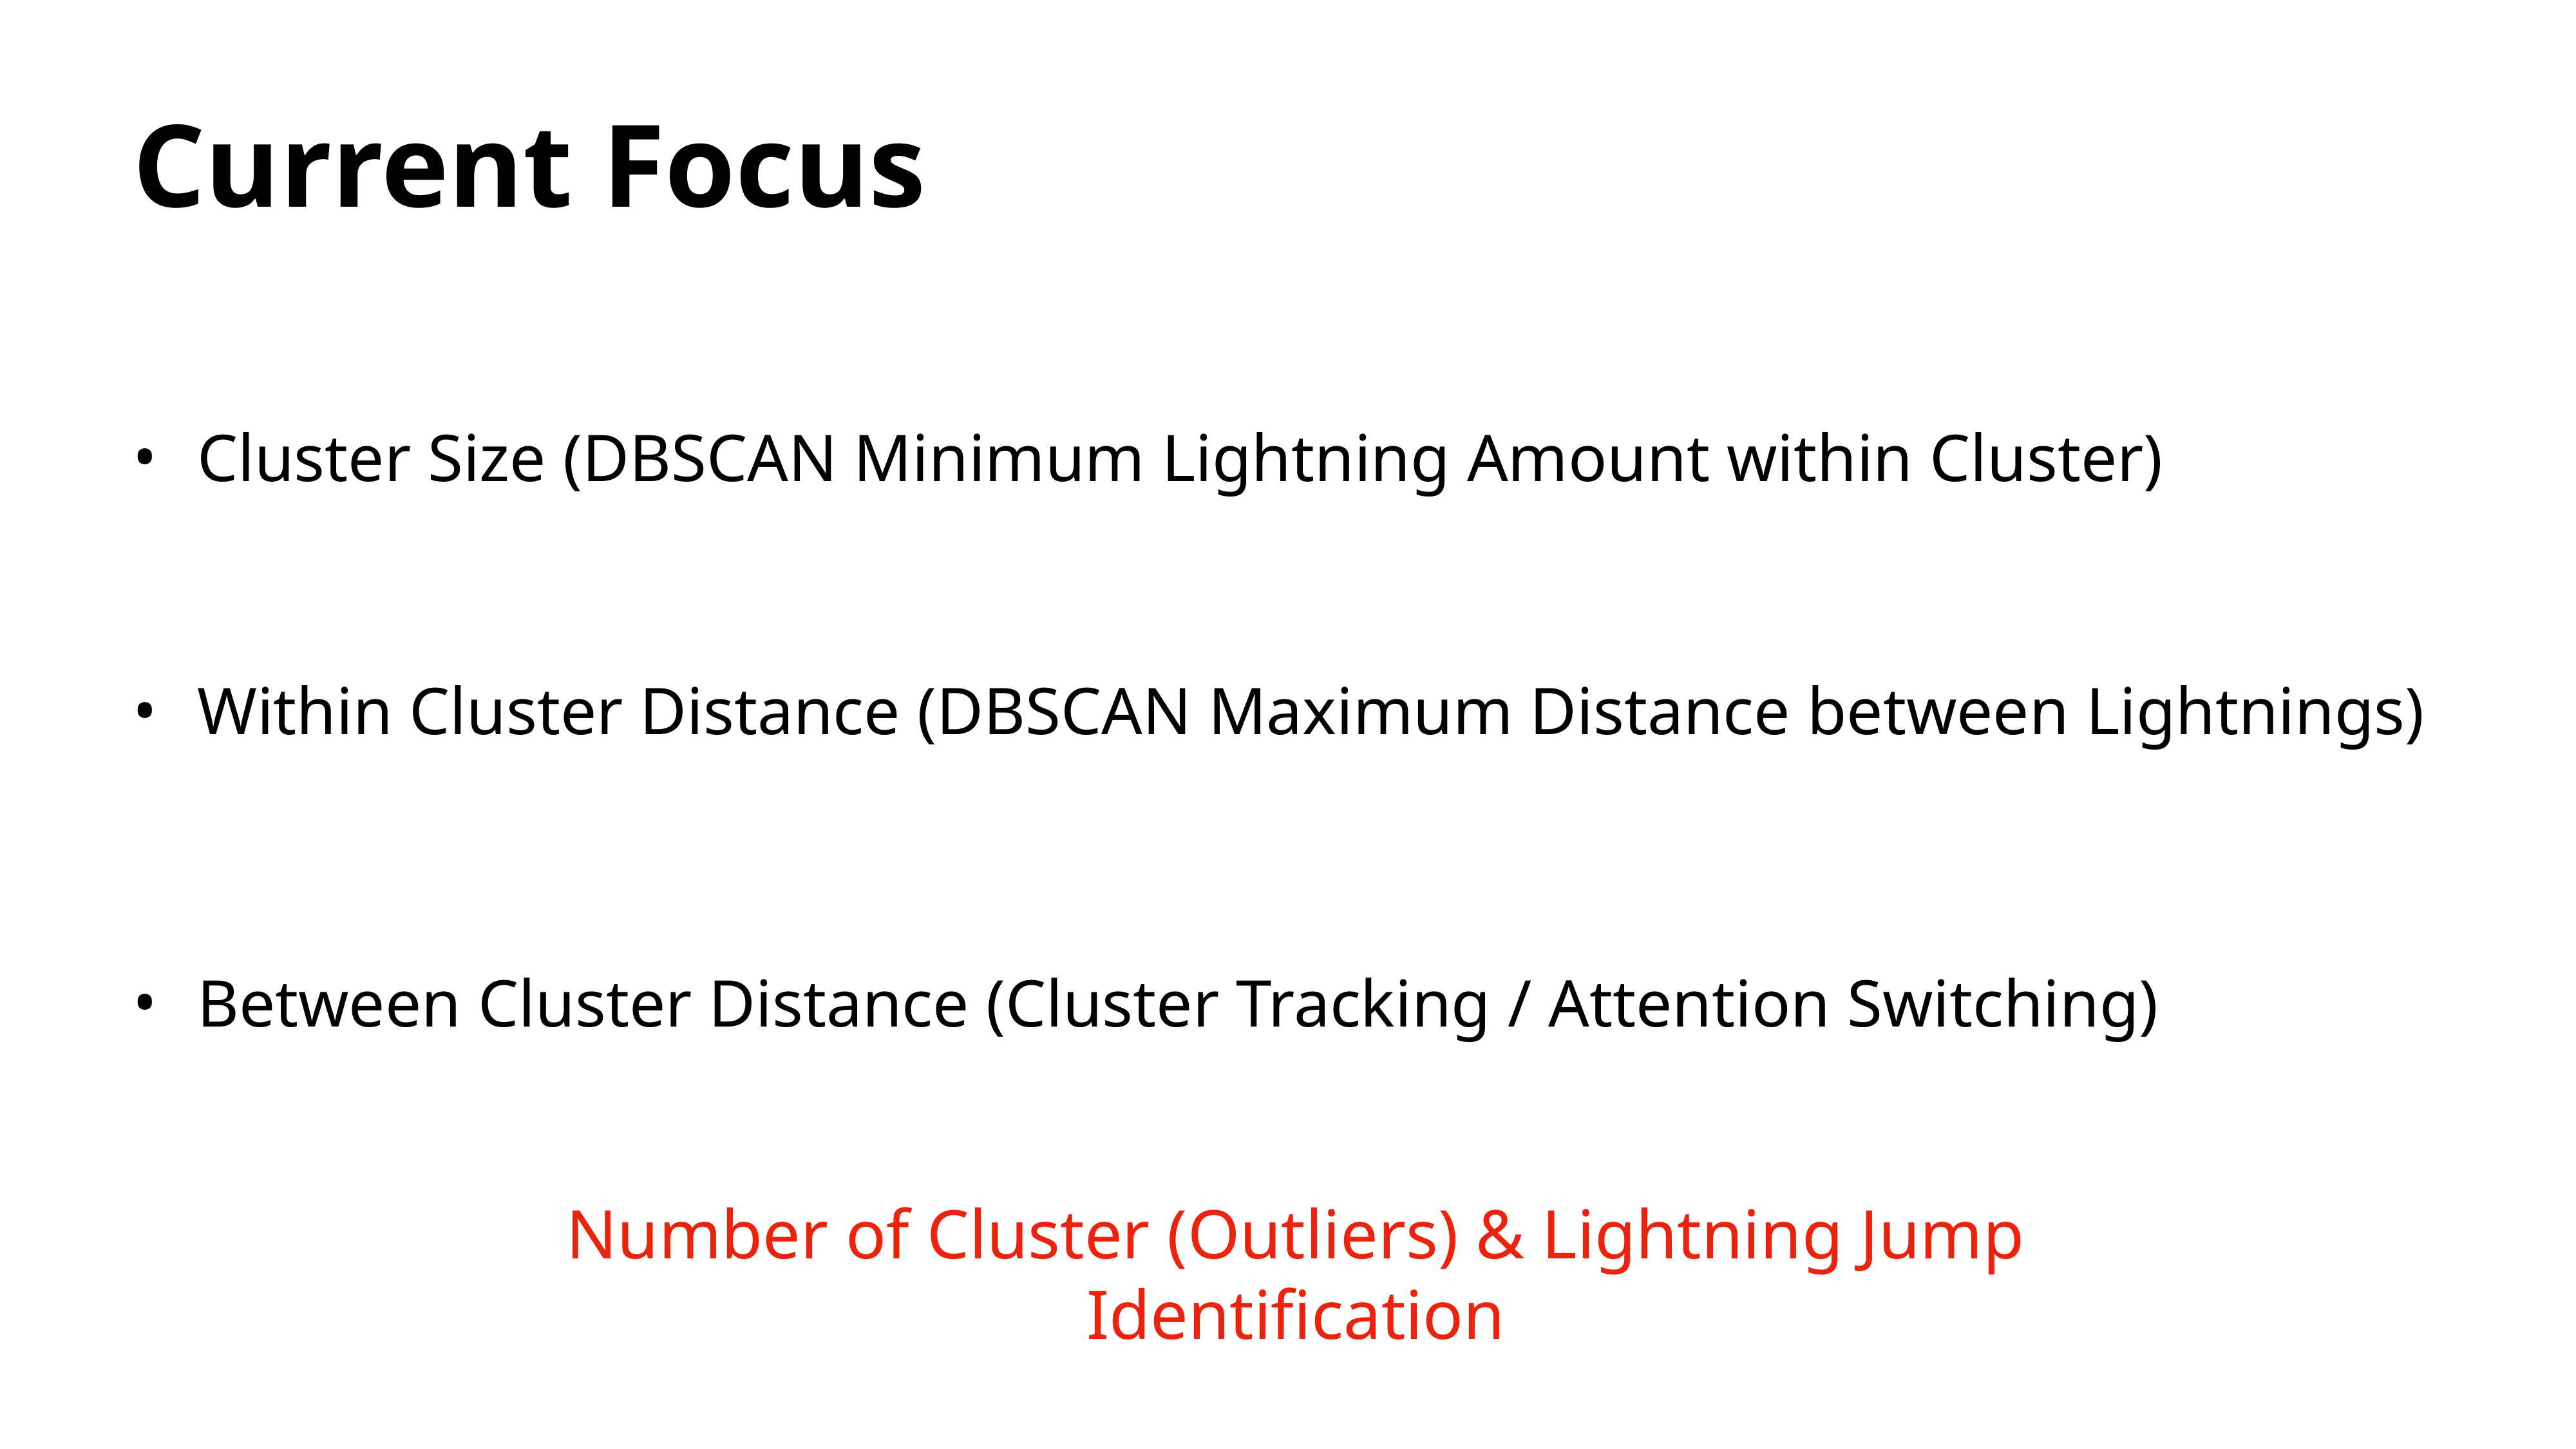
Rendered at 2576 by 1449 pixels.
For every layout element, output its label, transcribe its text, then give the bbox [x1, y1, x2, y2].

title Current Focus [127, 114, 2449, 266]
text_box Number of Cluster (Outliers) & Lightning Jump Identification [390, 1186, 2202, 1358]
list Cluster Size (DBSCAN Minimum Lightning Amount within Cluster) Within Cluster Distance (DBSCAN Maximum Distance between Lightnings) Between Cluster Distance (Cluster Tracking / Attention Switching) [127, 372, 2449, 1091]
